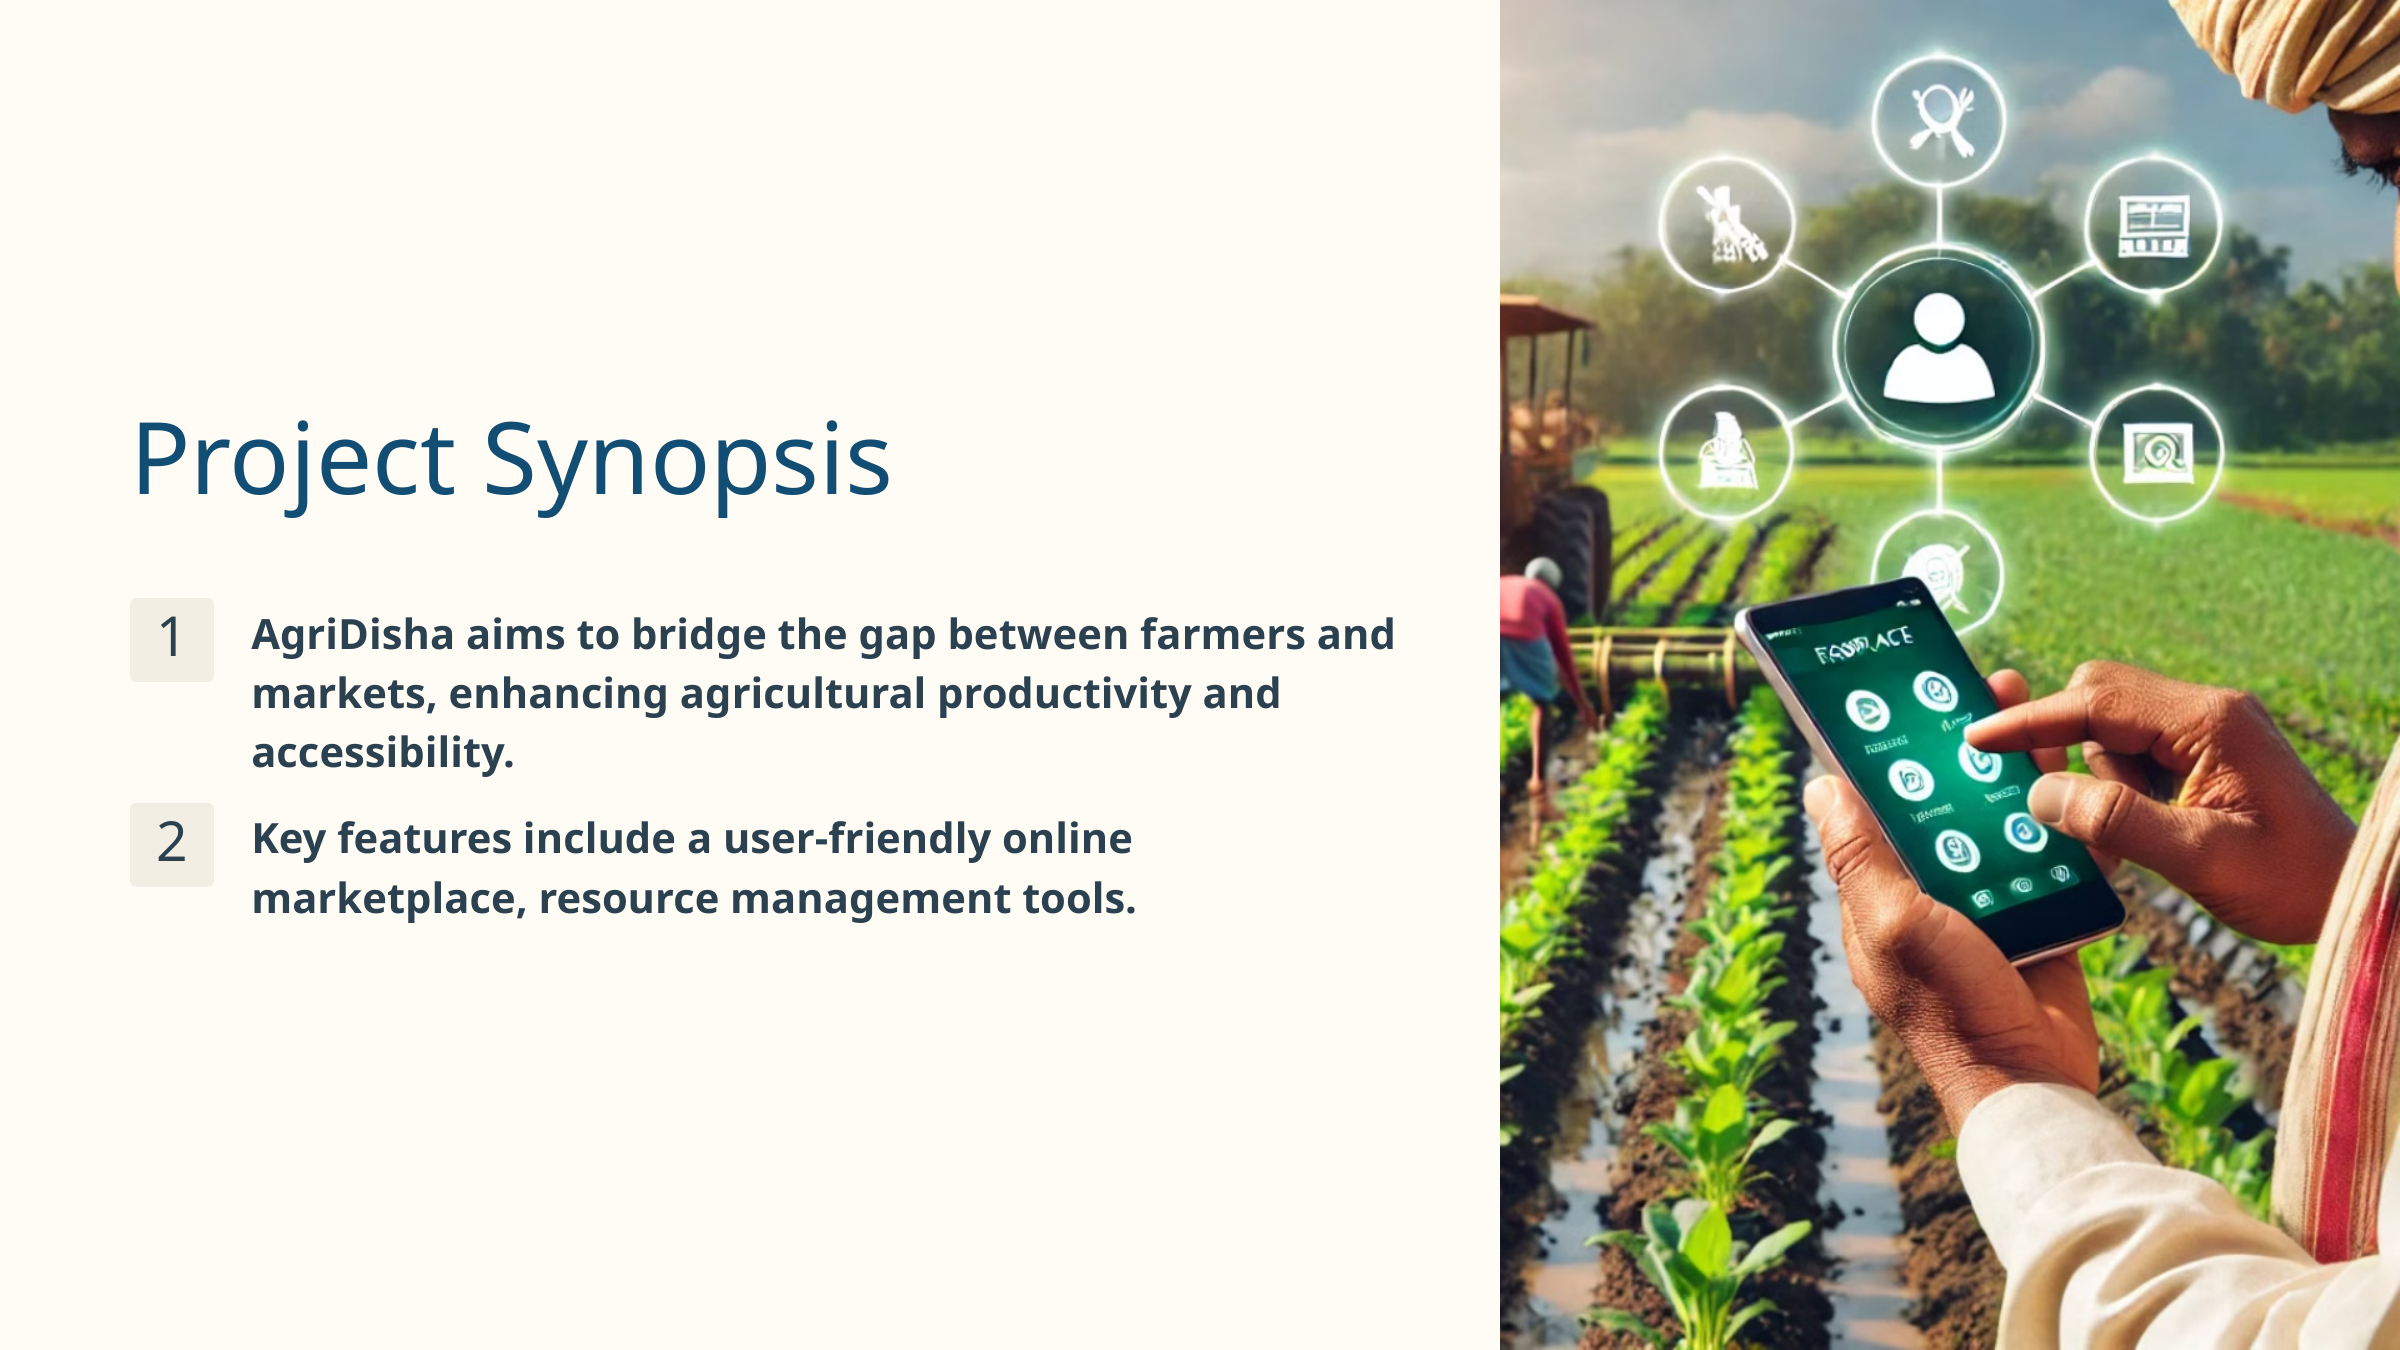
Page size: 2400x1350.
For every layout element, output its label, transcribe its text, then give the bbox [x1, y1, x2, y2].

text_box 2 [156, 816, 188, 873]
picture [1499, 0, 2400, 1350]
text_box Project Synopsis [130, 421, 875, 515]
text_box [130, 598, 214, 682]
text_box Key features include a user-friendly online marketplace, resource management tools. [251, 802, 1370, 922]
text_box 1 [158, 612, 186, 668]
text_box [130, 802, 214, 887]
text_box AgriDisha aims to bridge the gap between farmers and markets, enhancing agricultural productivity and accessibility. [251, 598, 1418, 781]
